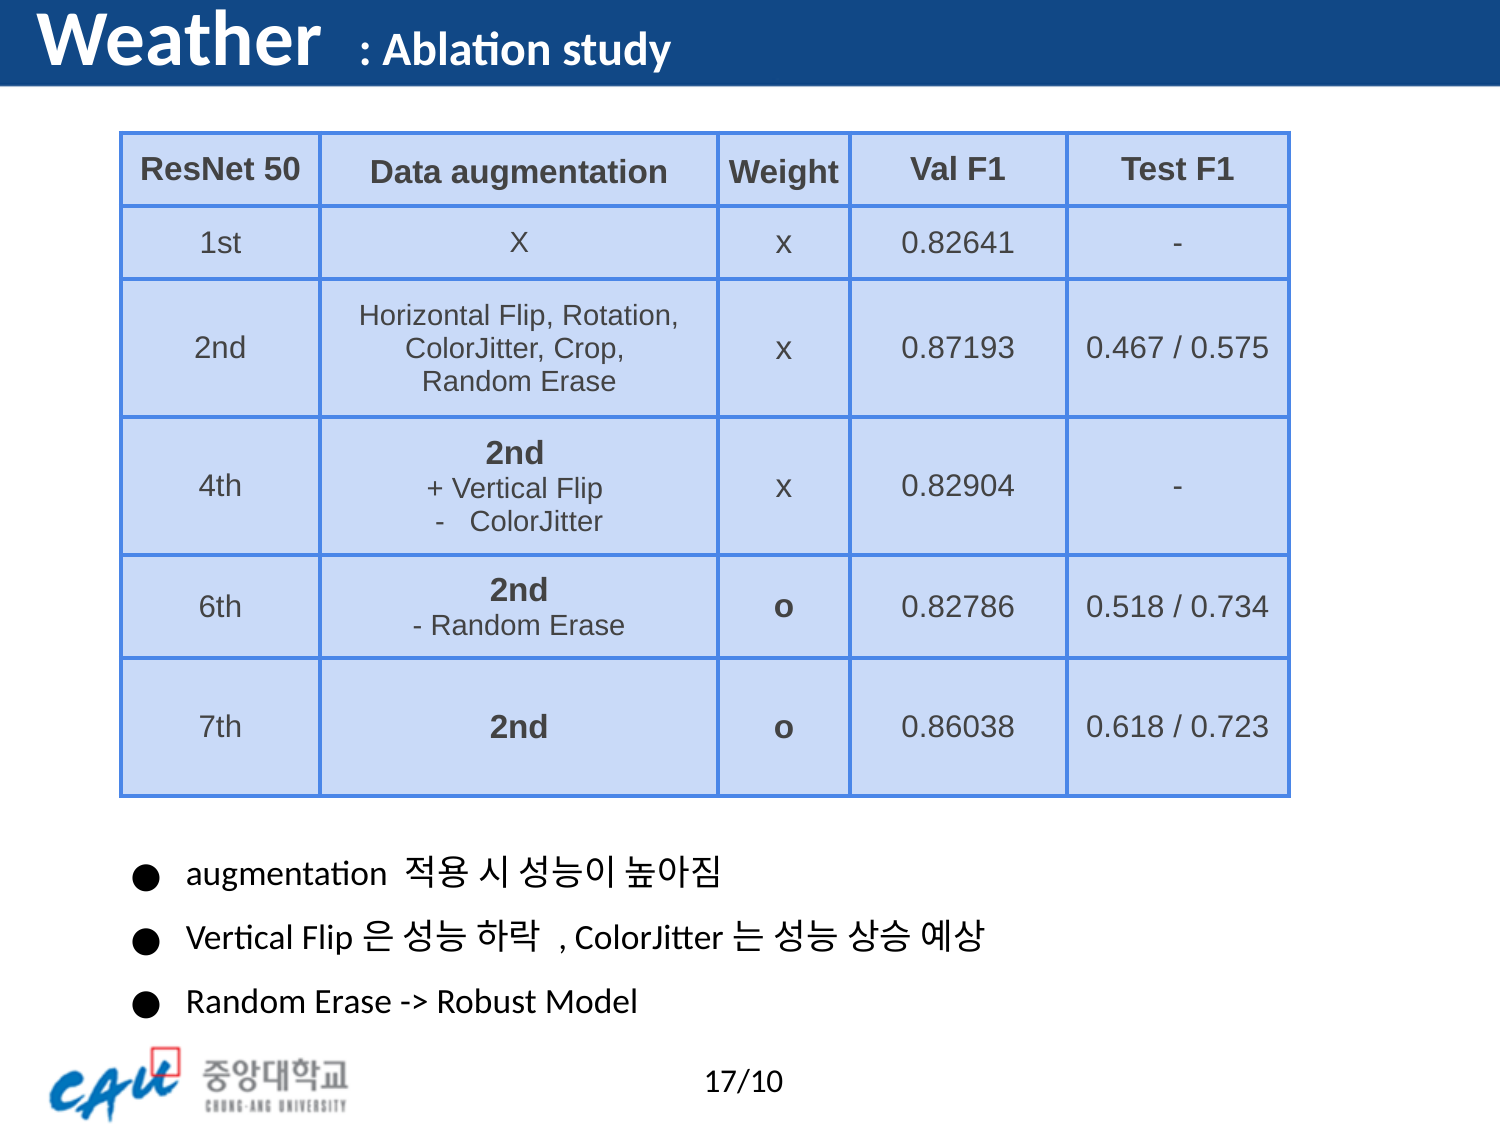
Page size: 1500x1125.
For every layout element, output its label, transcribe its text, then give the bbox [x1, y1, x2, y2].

list augmentation 적용 시 성능이 높아짐 Vertical Flip은 성능 하락 , ColorJitter는 성능 상승 예상 Random Erase -> Robust Model [95, 821, 1500, 1041]
table_cell 0.86038 [852, 660, 1065, 794]
table_header Test F1 [1069, 135, 1287, 204]
table_cell 1st [123, 208, 318, 277]
table_cell o [720, 557, 848, 656]
table_cell 2nd [322, 660, 716, 794]
table_cell Horizontal Flip, Rotation, ColorJitter, Crop, Random Erase [322, 281, 716, 415]
table_cell 2nd + Vertical Flip - ColorJitter [322, 419, 716, 553]
title Weather : Ablation study [21, 0, 1429, 80]
table_cell - [1069, 419, 1287, 553]
table_cell - [1069, 208, 1287, 277]
table_cell 0.618 / 0.723 [1069, 660, 1287, 794]
table_cell 2nd - Random Erase [322, 557, 716, 656]
table_cell 0.518 / 0.734 [1069, 557, 1287, 656]
table_cell 0.82904 [852, 419, 1065, 553]
table_header Weight [720, 135, 848, 204]
table_cell 0.82641 [852, 208, 1065, 277]
table_header Data augmentation [322, 135, 716, 204]
table_cell 6th [123, 557, 318, 656]
table_cell X [322, 208, 716, 277]
table_header ResNet 50 [123, 135, 318, 204]
table_cell 4th [123, 419, 318, 553]
table_cell 7th [123, 660, 318, 794]
table_cell x [720, 281, 848, 415]
table_cell x [720, 208, 848, 277]
table_cell 0.467 / 0.575 [1069, 281, 1287, 415]
table_cell x [720, 419, 848, 553]
table_cell o [720, 660, 848, 794]
table_cell 0.82786 [852, 557, 1065, 656]
table_header Val F1 [852, 135, 1065, 204]
table_cell 2nd [123, 281, 318, 415]
picture [0, 0, 1500, 1125]
table_cell 0.87193 [852, 281, 1065, 415]
